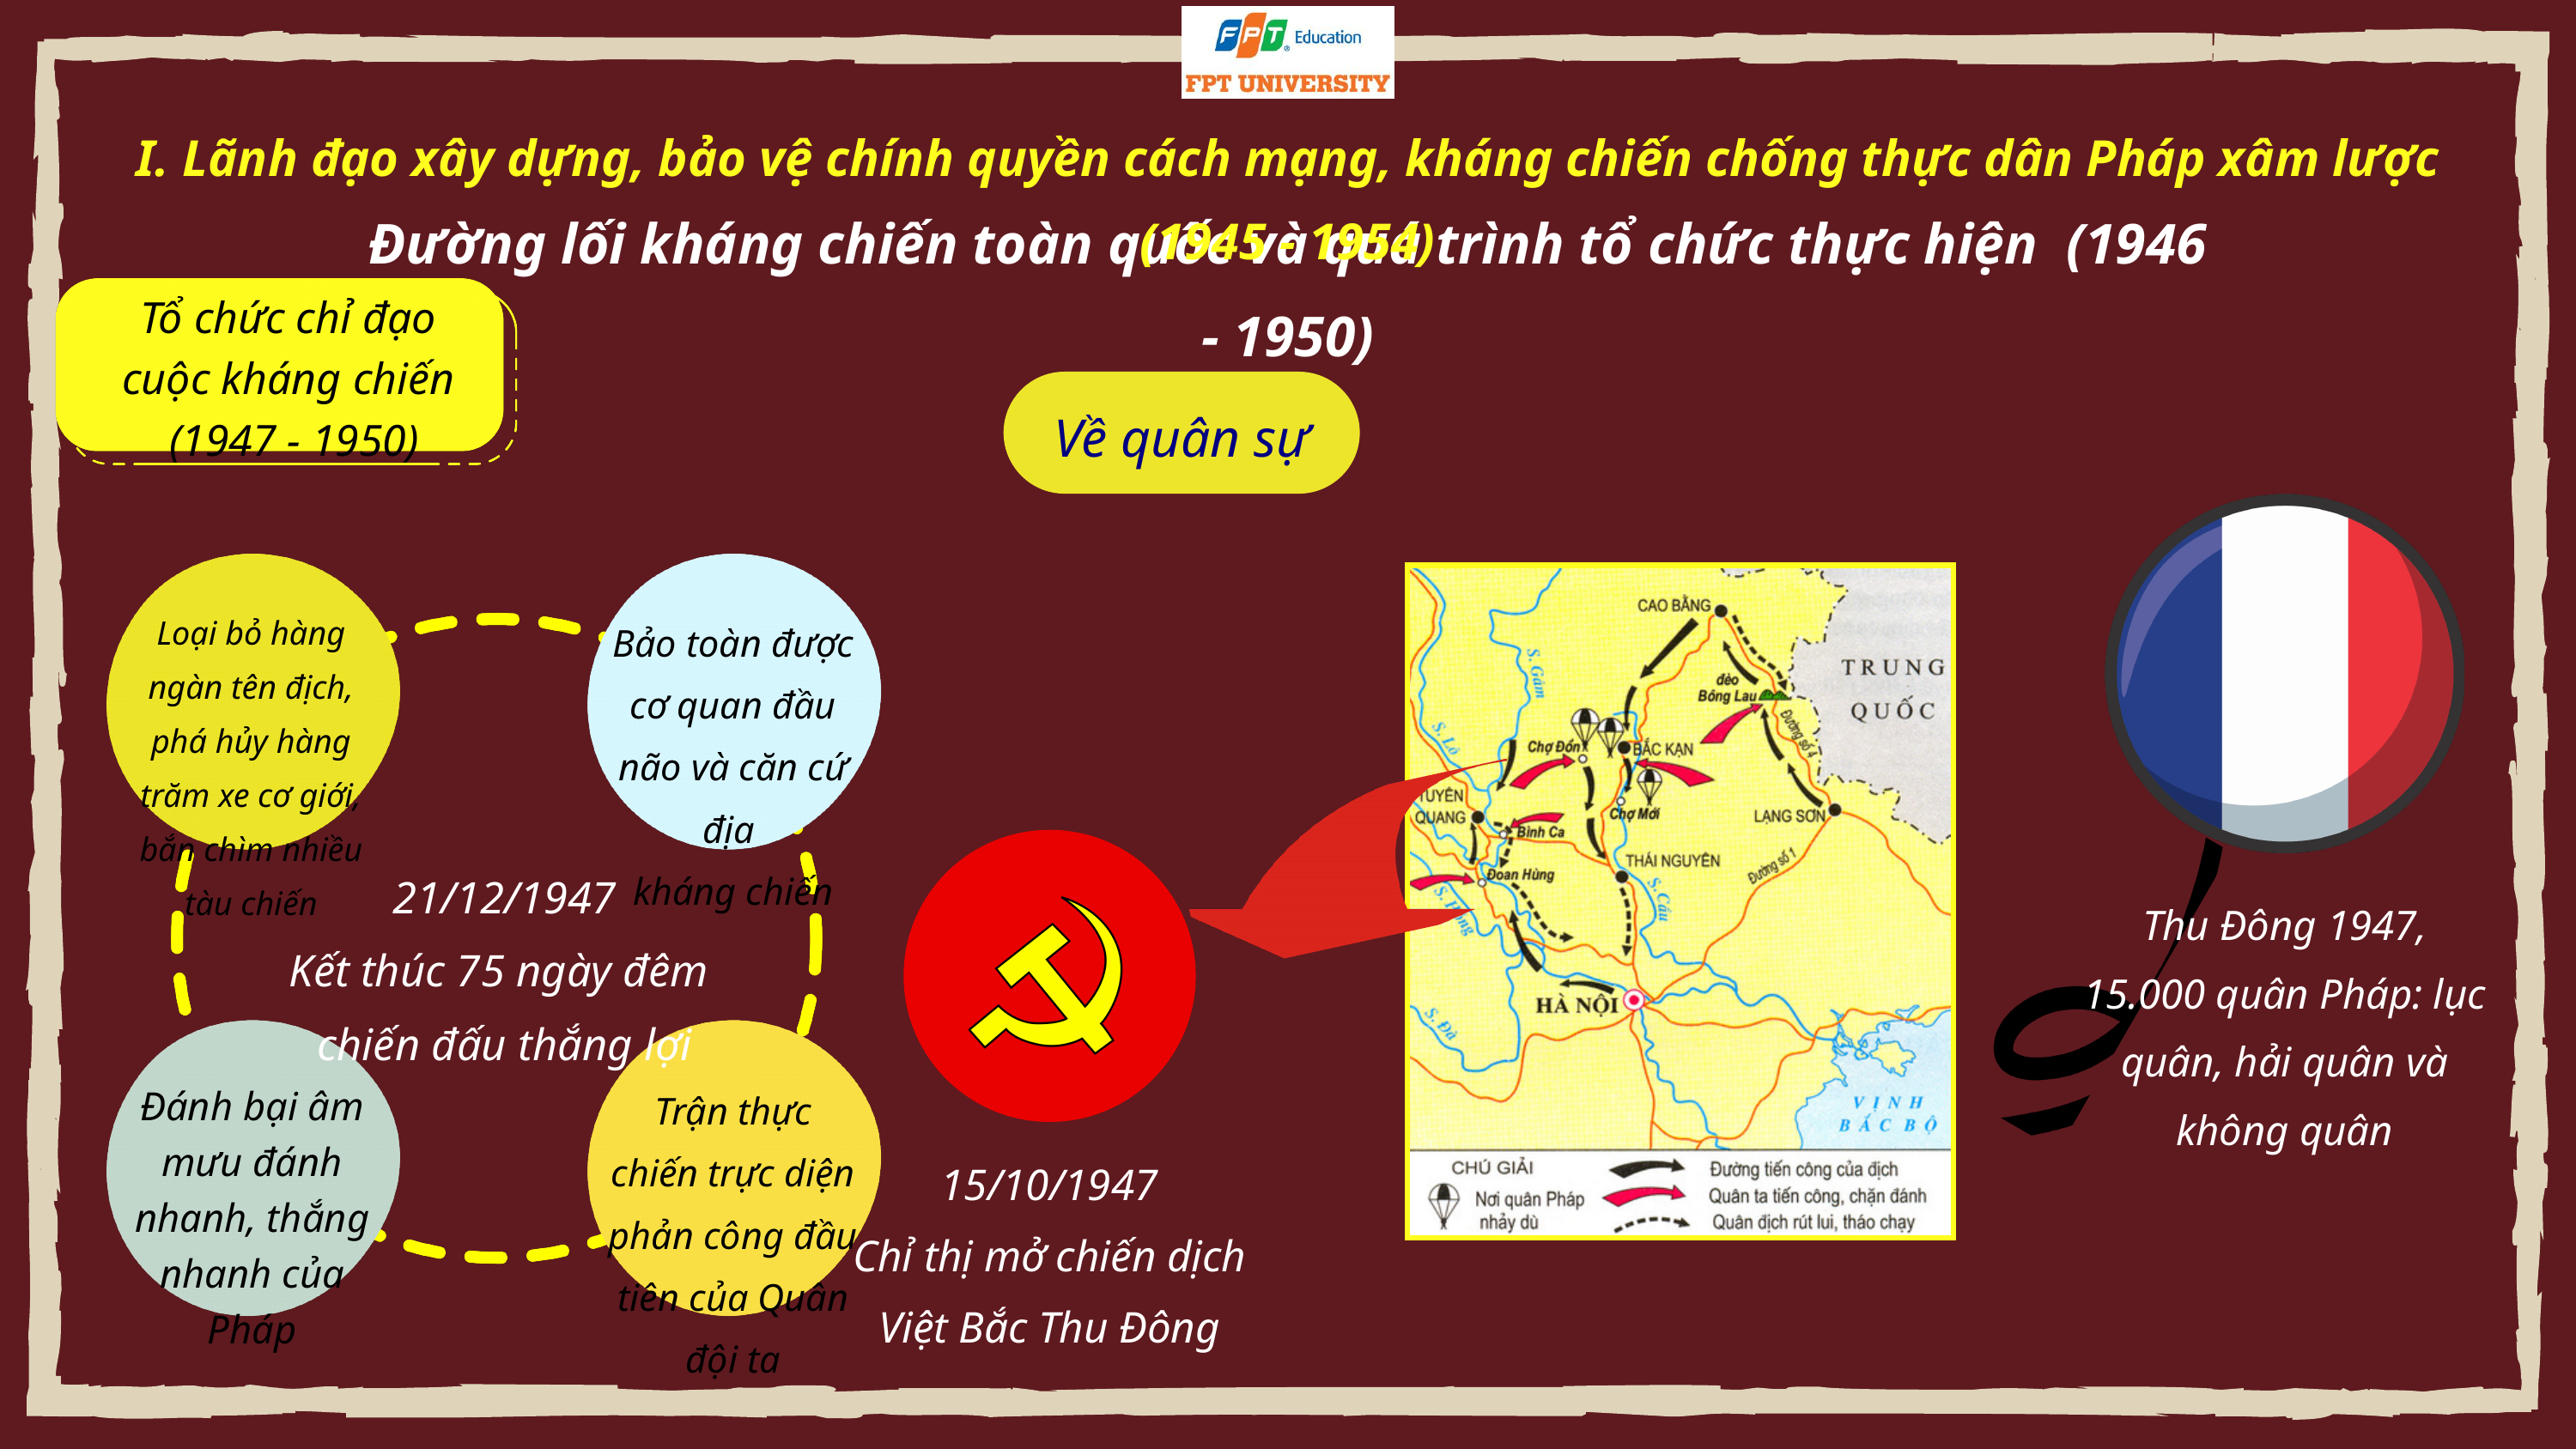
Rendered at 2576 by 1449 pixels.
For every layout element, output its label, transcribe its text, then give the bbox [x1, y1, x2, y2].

text_box 15/10/1947 Chỉ thị mở chiến dịch Việt Bắc Thu Đông [859, 1137, 1252, 1352]
text_box [1658, 621, 2229, 1151]
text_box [1003, 354, 1360, 494]
text_box Đánh bại âm mưu đánh nhanh, thắng nhanh của Pháp [126, 1072, 378, 1352]
text_box [1185, 758, 1539, 976]
text_box [84, 537, 904, 1334]
text_box [2105, 494, 2465, 854]
text_box I. Lãnh đạo xây dựng, bảo vệ chính quyền cách mạng, kháng chiến chống thực dân Pháp xâm lược (1945 - 1954) [89, 103, 2487, 270]
text_box [1406, 565, 1954, 1238]
text_box 21/12/1947 Kết thúc 75 ngày đêm chiến đấu thắng lợi [255, 849, 754, 1070]
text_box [903, 829, 1196, 1123]
text_box Bảo toàn được cơ quan đầu não và căn cứ địa kháng chiến [608, 602, 859, 913]
text_box Đường lối kháng chiến toàn quốc và quá trình tổ chức thực hiện (1946 - 1950) [358, 270, 2218, 368]
text_box [26, 28, 2550, 1420]
text_box Thu Đông 1947, 15.000 quân Pháp: lục quân, hải quân và không quân [2082, 880, 2487, 1154]
text_box Loại bỏ hàng ngàn tên địch, phá hủy hàng trăm xe cơ giới, bắn chìm nhiều tàu chiến [132, 597, 369, 923]
text_box Trận thực chiến trực diện phản công đầu tiên của Quân đội ta [608, 1070, 859, 1381]
text_box [1182, 6, 1394, 99]
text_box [55, 278, 522, 465]
